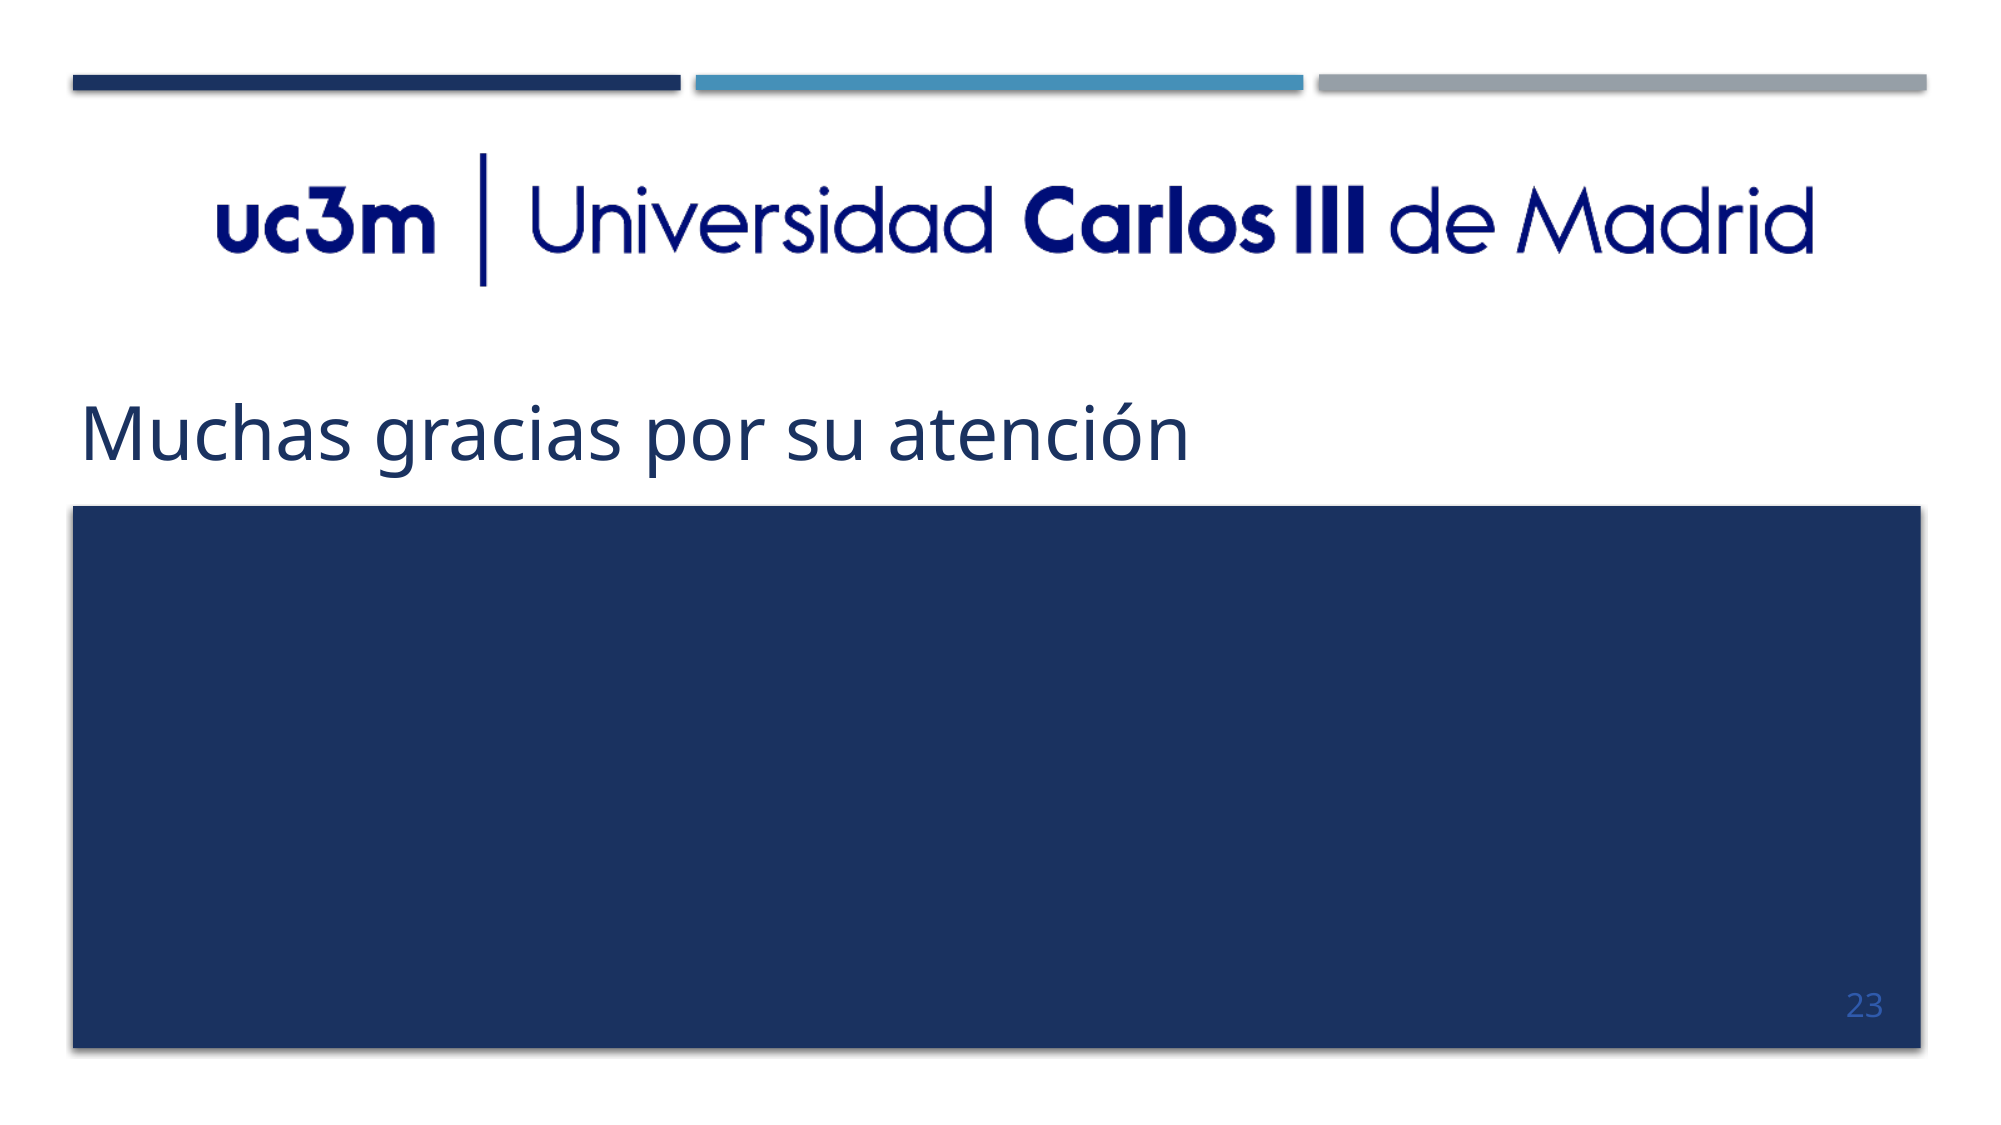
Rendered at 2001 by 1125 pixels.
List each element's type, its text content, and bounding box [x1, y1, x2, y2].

slide_number 23 [1732, 977, 1899, 1037]
title Muchas gracias por su atención [64, 368, 1868, 484]
picture [146, 132, 1884, 309]
